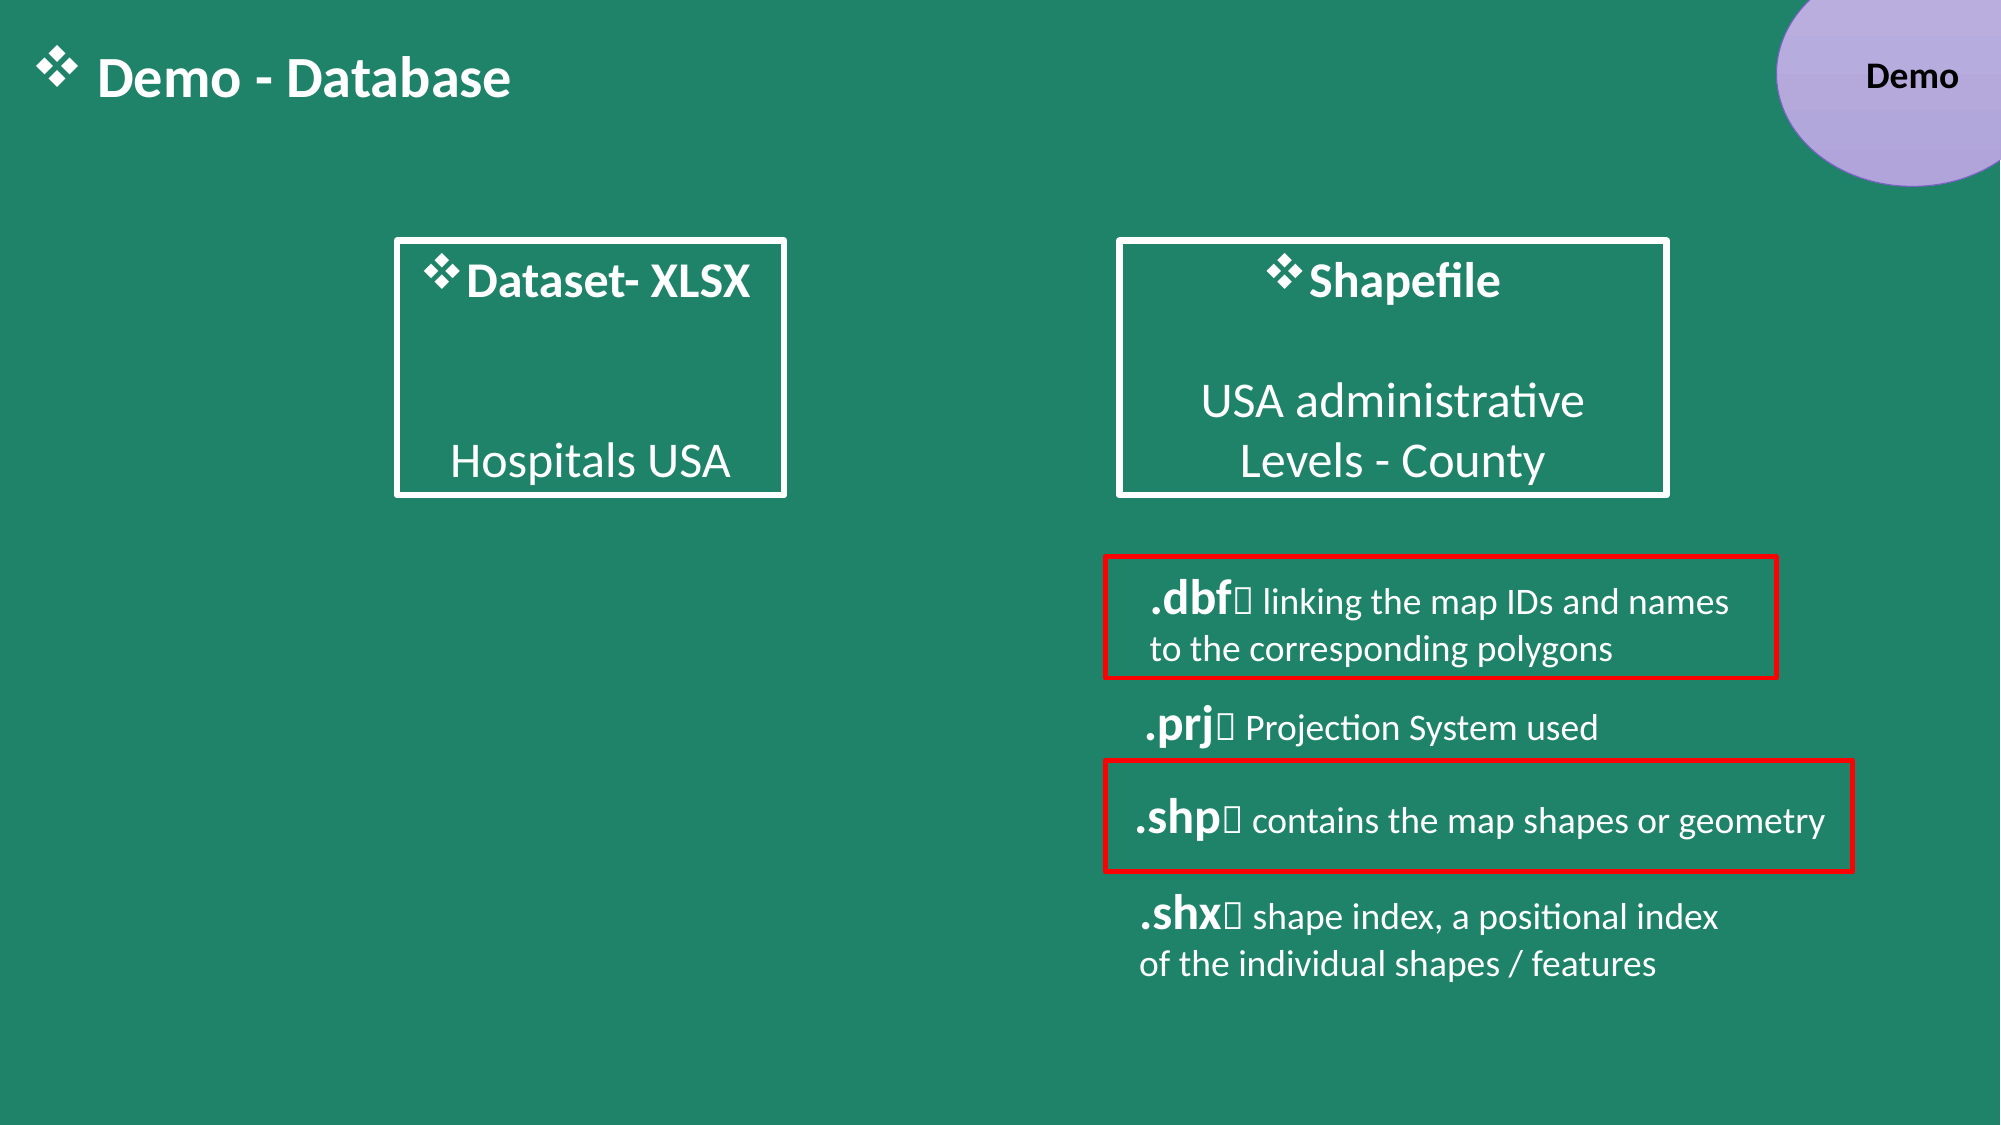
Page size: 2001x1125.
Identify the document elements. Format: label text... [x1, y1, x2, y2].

text_box [1105, 556, 1777, 678]
text_box Dataset- XLSX Hospitals USA [397, 240, 785, 496]
text_box .prj Projection System used [1129, 683, 1615, 758]
text_box Demo - Database [16, 31, 528, 117]
text_box .shx shape index, a positional index of the individual shapes / features [1124, 872, 1743, 992]
text_box [1105, 760, 1853, 872]
text_box Demo [1775, 0, 2000, 187]
text_box Shapefile USA administrative Levels - County [1119, 240, 1667, 496]
